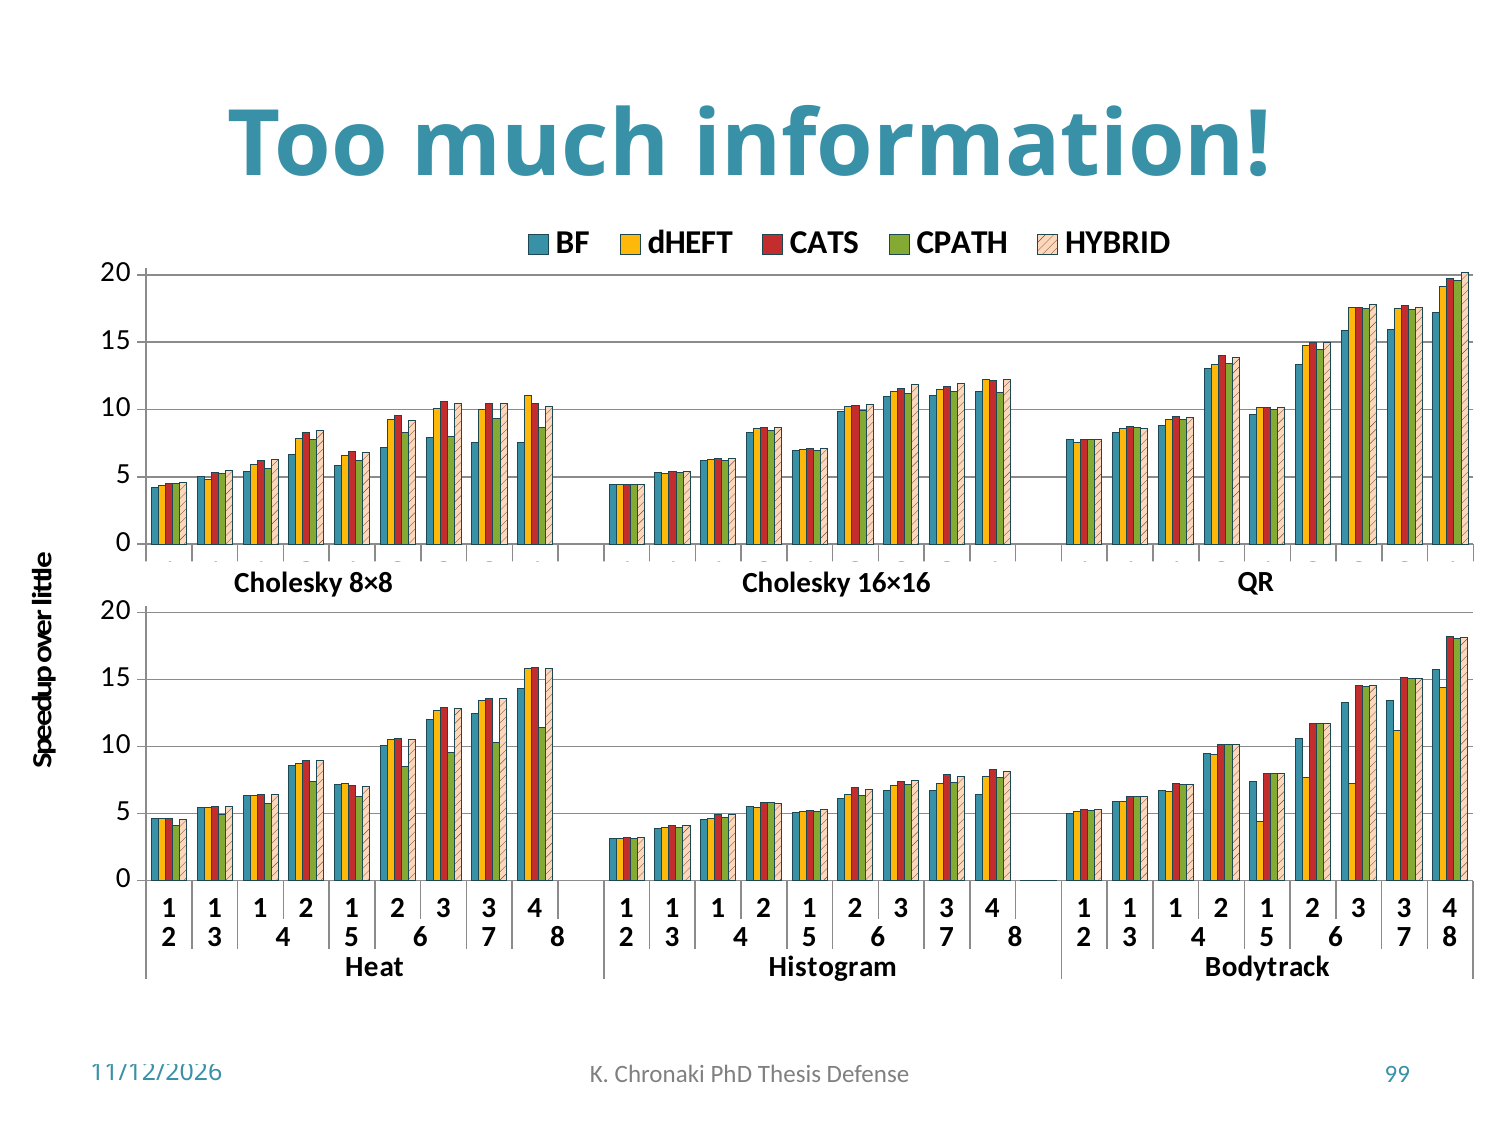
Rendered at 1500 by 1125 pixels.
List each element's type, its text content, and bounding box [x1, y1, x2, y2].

slide_number 99 [1074, 1073, 1425, 1103]
footer K. Chronaki PhD Thesis Defense [512, 1073, 988, 1103]
title Too much information! [75, 45, 1425, 217]
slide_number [75, 1073, 425, 1103]
chart [0, 219, 1500, 1065]
